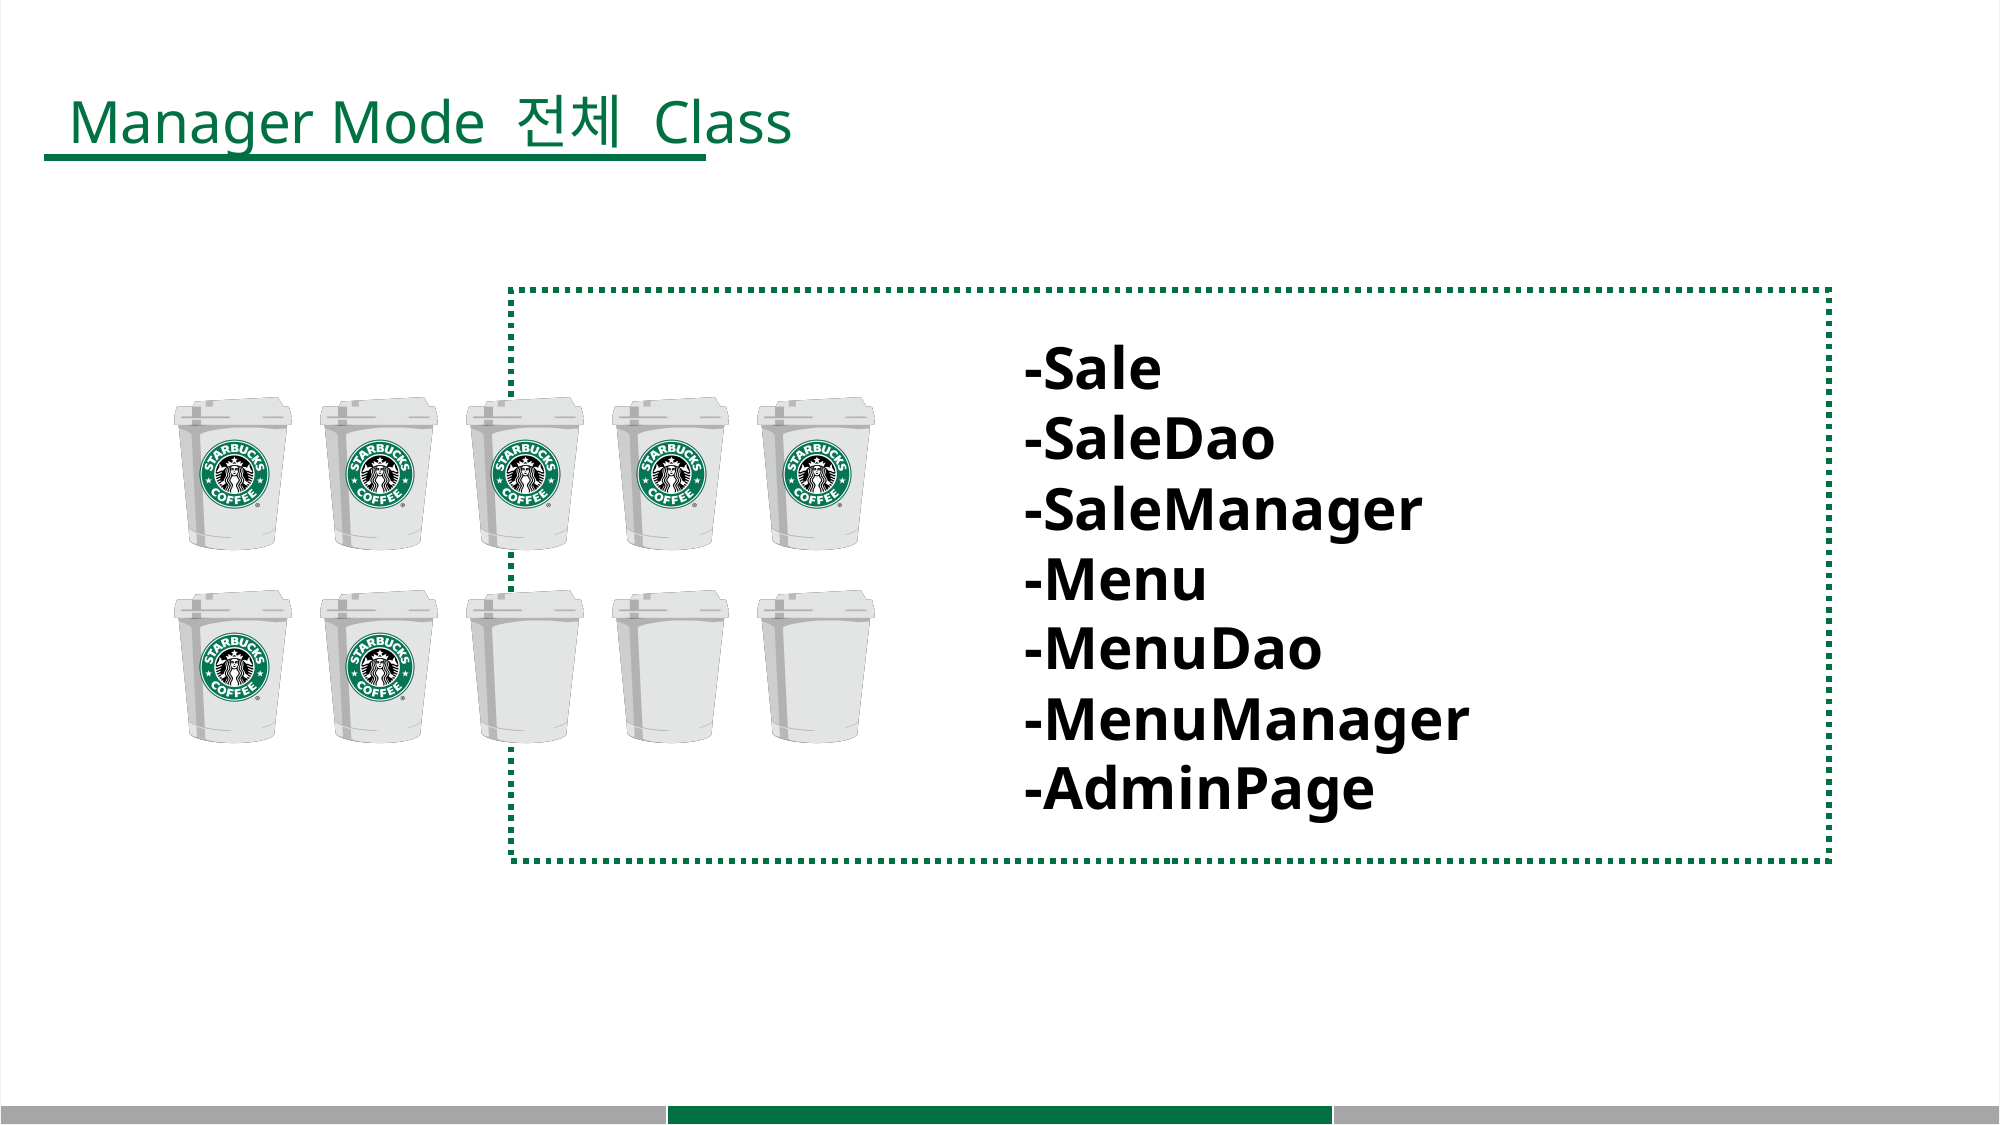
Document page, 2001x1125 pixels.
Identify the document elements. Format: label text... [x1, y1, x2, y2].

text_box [170, 394, 879, 747]
text_box -Sale -SaleDao -SaleManager -Menu -MenuDao -MenuManager -AdminPage [1009, 324, 1749, 879]
text_box [510, 289, 1830, 862]
text_box [0, 0, 2000, 1125]
text_box Manager Mode 전체 Class [7, 77, 824, 163]
